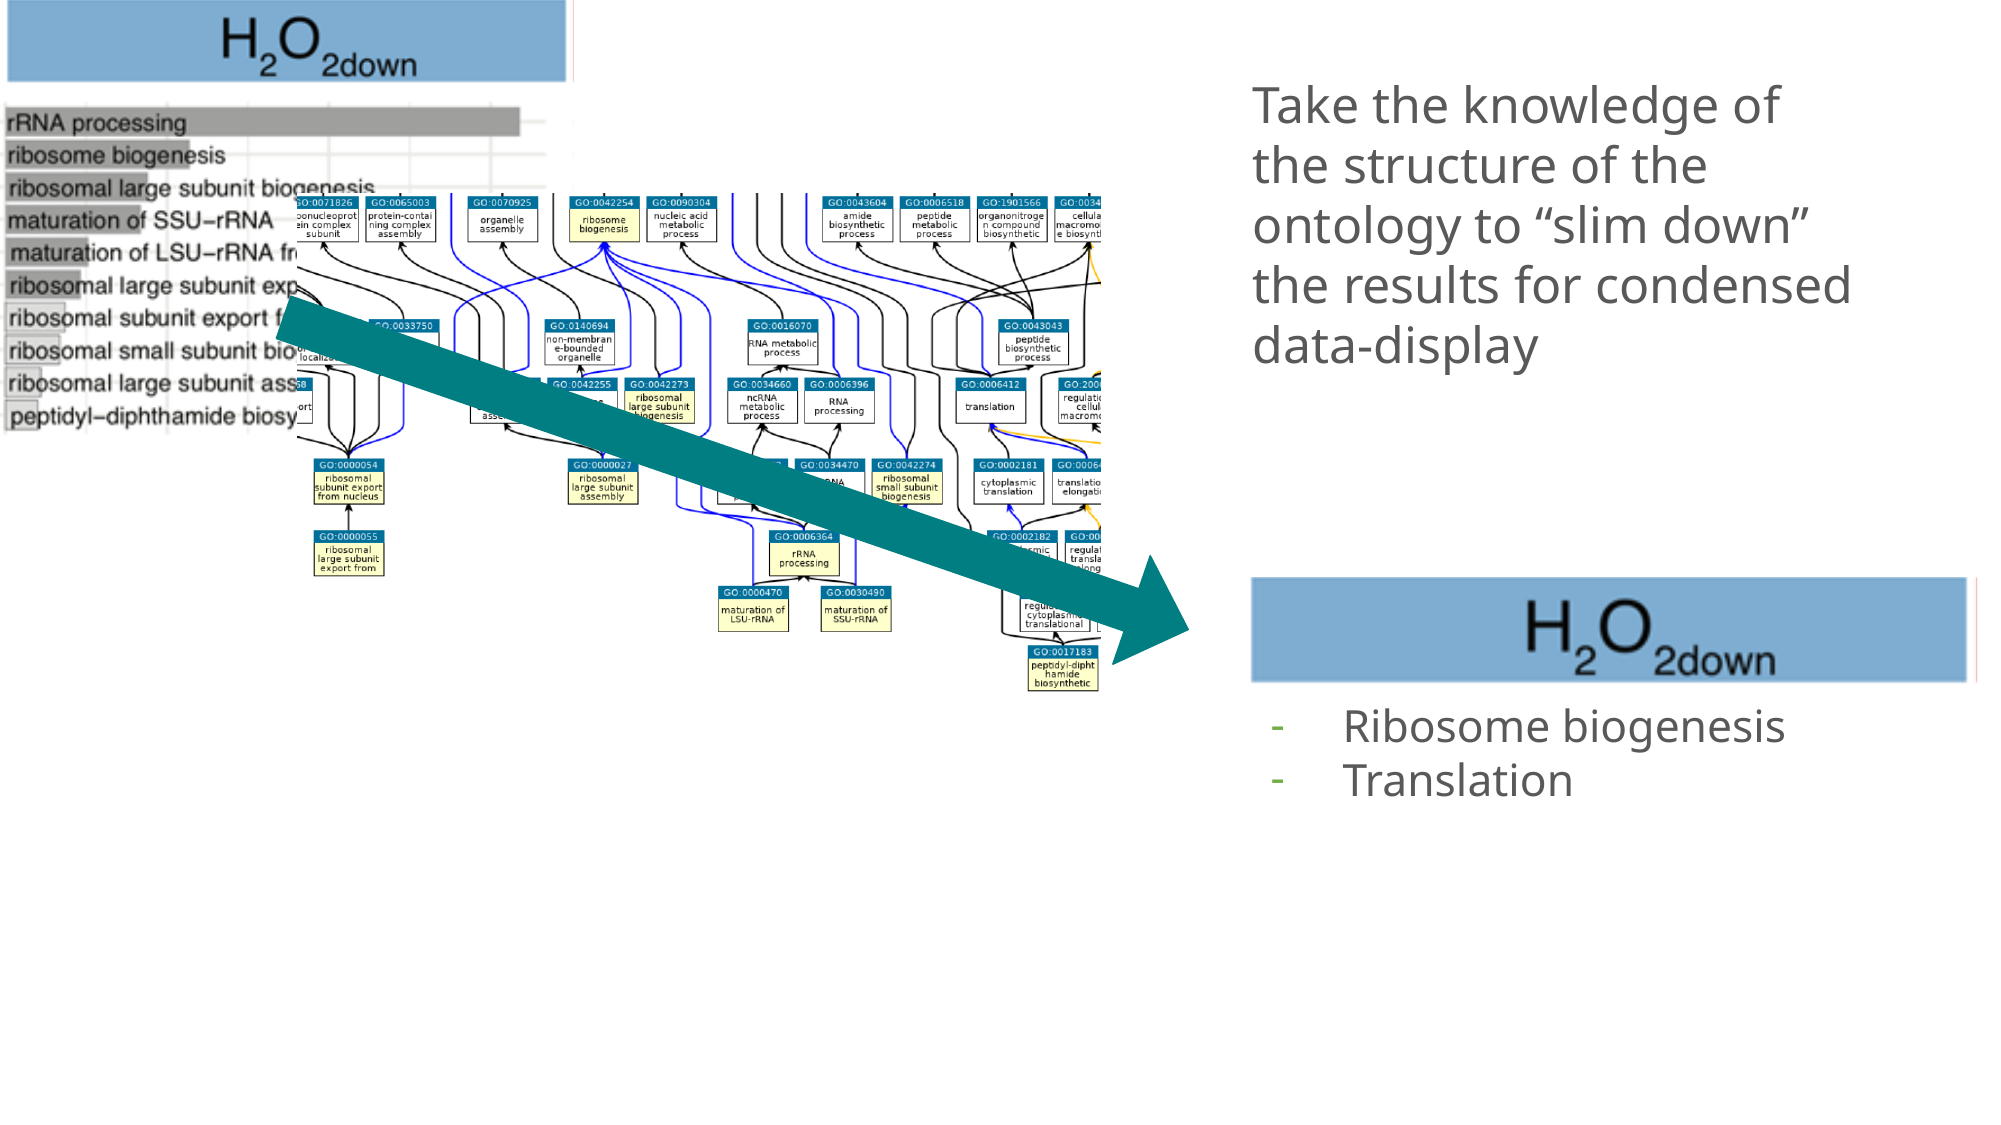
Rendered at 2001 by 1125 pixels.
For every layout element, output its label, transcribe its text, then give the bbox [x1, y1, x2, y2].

list Ribosome biogenesis Translation [1242, 698, 1856, 858]
list Take the knowledge of the structure of the ontology to “slim down” the results for condensed data-display [1252, 73, 1866, 370]
text_box [1105, 555, 1189, 665]
picture [1242, 577, 1978, 684]
picture [0, 0, 1101, 699]
